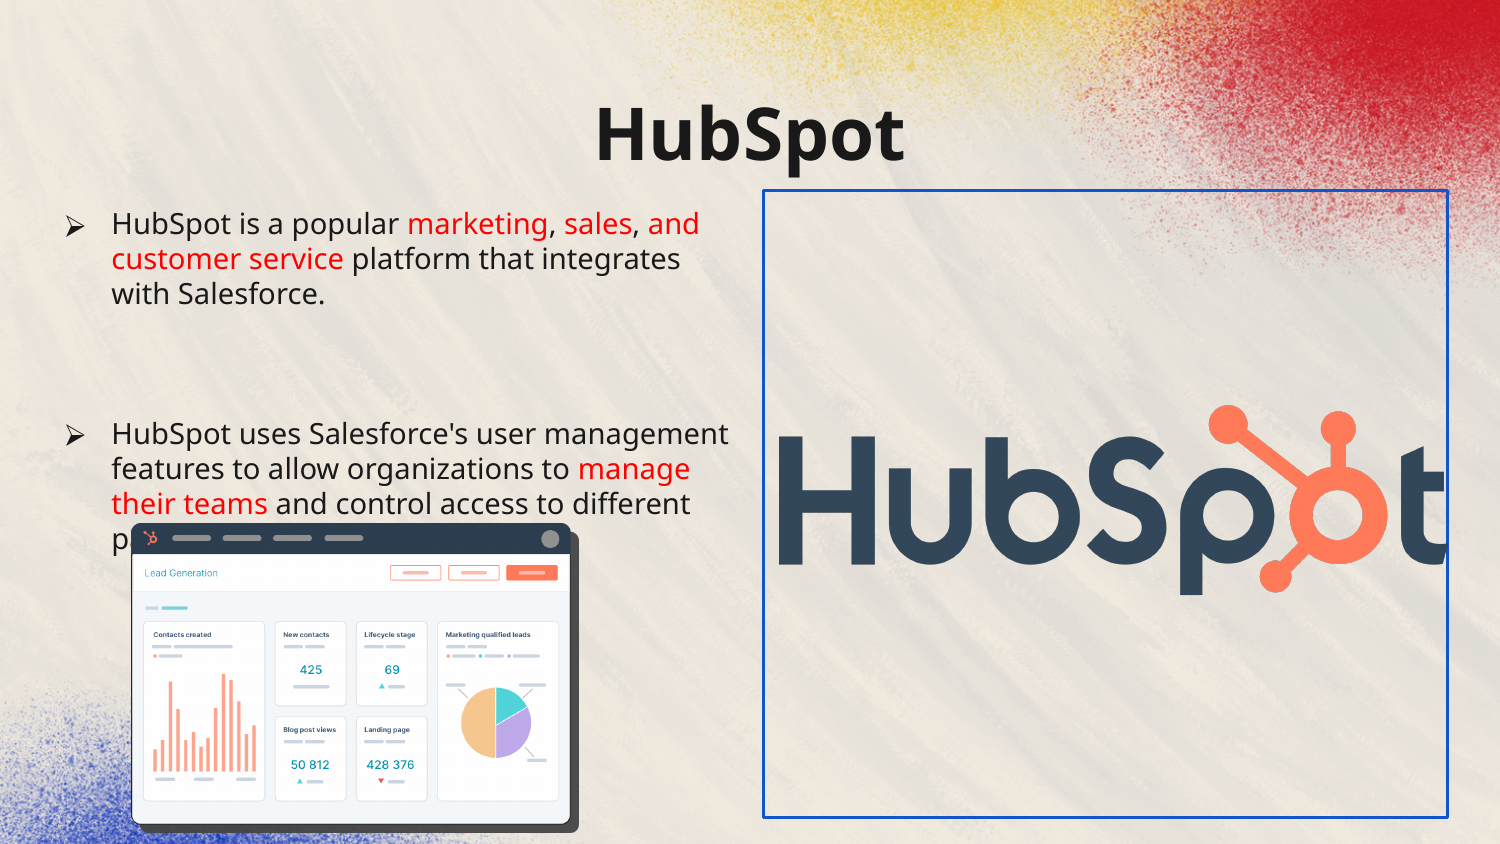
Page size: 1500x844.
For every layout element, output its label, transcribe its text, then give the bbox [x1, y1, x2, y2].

title HubSpot [118, 72, 1382, 211]
list HubSpot is a popular marketing, sales, and customer service platform that integrates with Salesforce. HubSpot uses Salesforce's user management features to allow organizations to manage their teams and control access to different parts of the application. [49, 190, 751, 818]
text_box [763, 190, 1448, 818]
picture [0, 0, 1500, 844]
